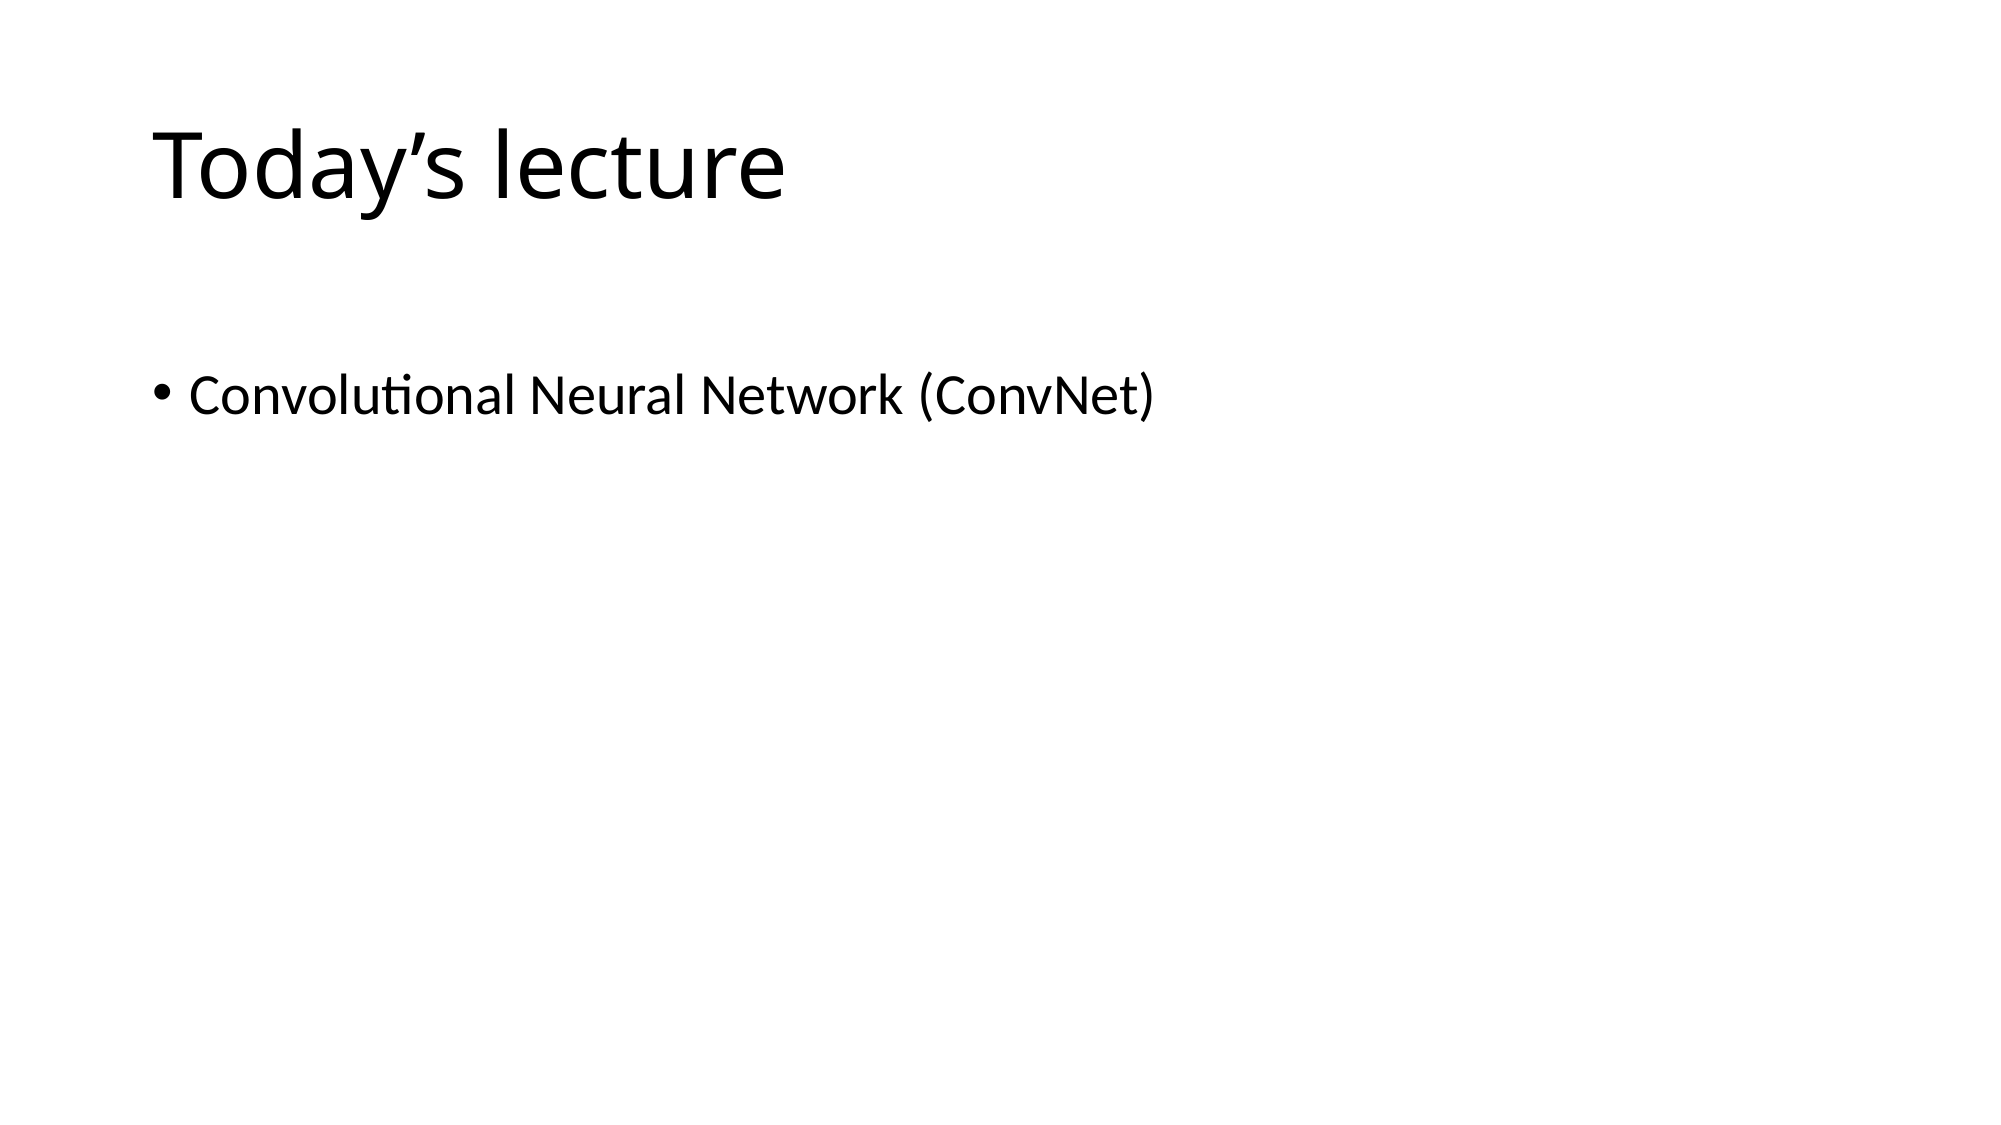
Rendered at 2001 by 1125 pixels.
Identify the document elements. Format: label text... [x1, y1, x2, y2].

list Convolutional Neural Network (ConvNet) [137, 265, 1863, 980]
title Today’s lecture [137, 59, 1863, 265]
